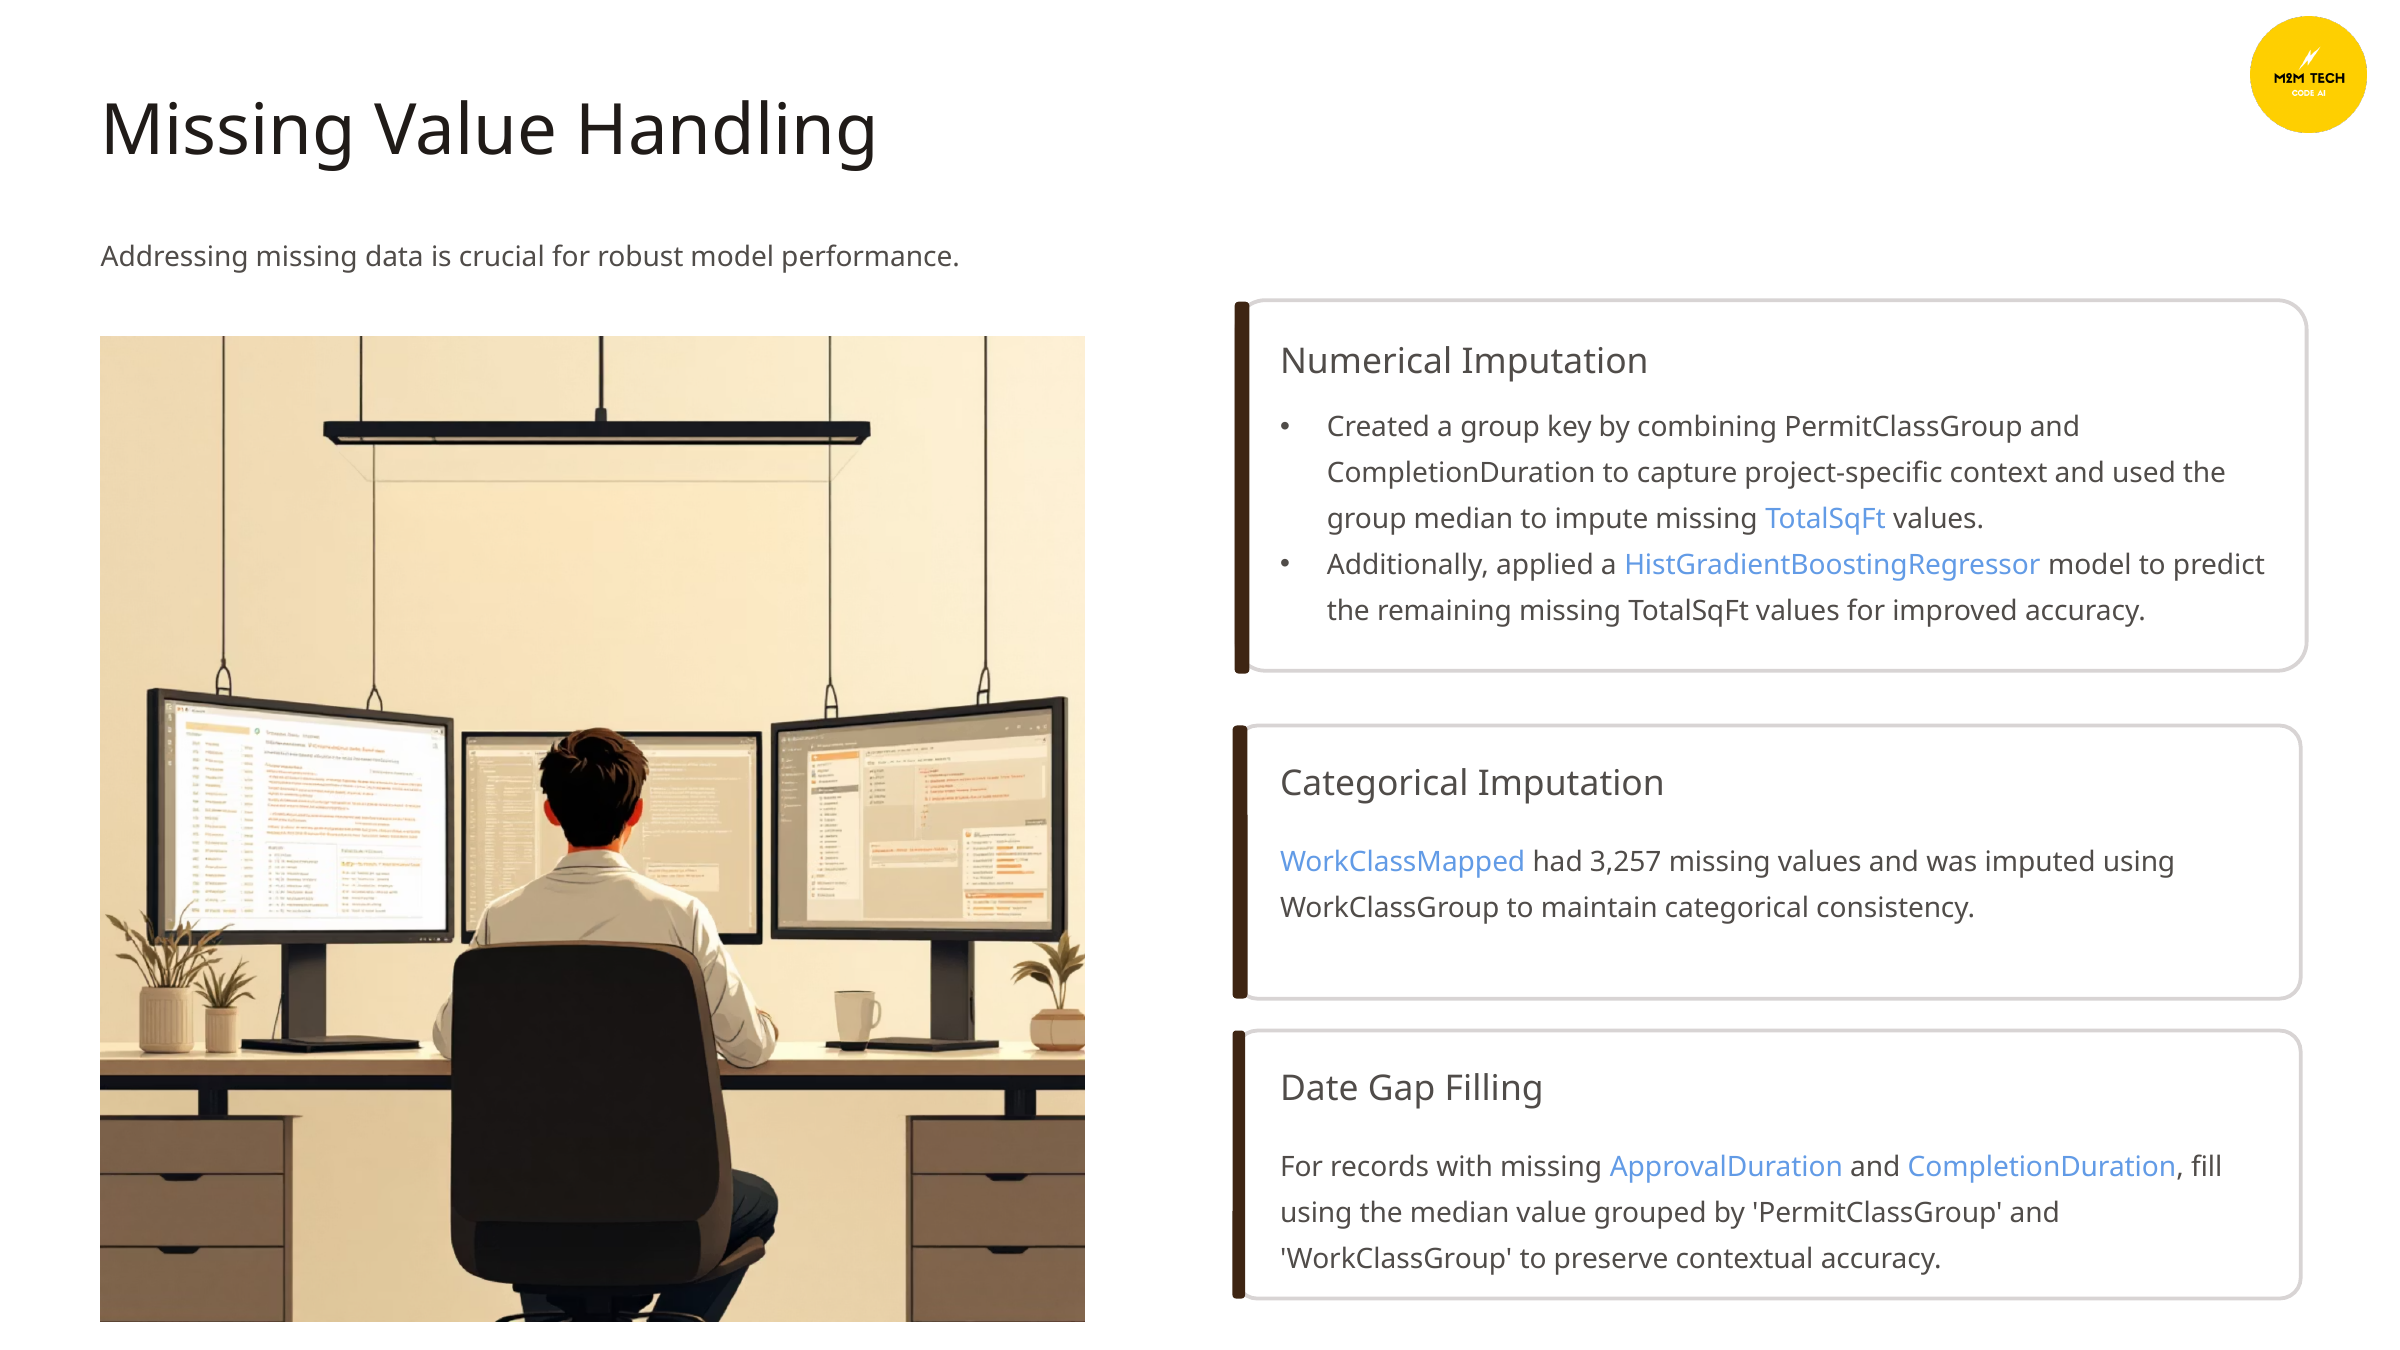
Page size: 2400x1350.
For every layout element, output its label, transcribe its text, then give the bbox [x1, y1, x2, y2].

text_box [1234, 301, 1250, 674]
text_box Categorical Imputation [1280, 757, 1690, 803]
picture [2250, 16, 2367, 133]
text_box Missing Value Handling [100, 79, 929, 169]
text_box [1250, 300, 2307, 671]
text_box [1246, 1030, 2301, 1299]
text_box For records with missing ApprovalDuration and CompletionDuration, fill using the median value grouped by 'PermitClassGroup' and 'WorkClassGroup' to preserve contextual accuracy. [1280, 1136, 2269, 1229]
text_box Created a group key by combining PermitClassGroup and CompletionDuration to capture project-specific context and used the group median to impute missing TotalSqFt values. Additionally, applied a HistGradientBoostingRegressor model to predict the remaining missing TotalSqFt values for improved accuracy. [1279, 396, 2269, 725]
picture [100, 336, 1085, 1322]
text_box Date Gap Filling [1279, 1063, 1640, 1108]
text_box [1232, 1030, 1246, 1299]
text_box WorkClassMapped had 3,257 missing values and was imputed using WorkClassGroup to maintain categorical consistency. [1280, 831, 2269, 924]
text_box Addressing missing data is crucial for robust model performance. [100, 226, 2300, 273]
slide_number [1719, 1229, 2281, 1324]
text_box Numerical Imputation [1279, 336, 1670, 382]
text_box [1247, 725, 2301, 999]
text_box [1232, 725, 1248, 999]
